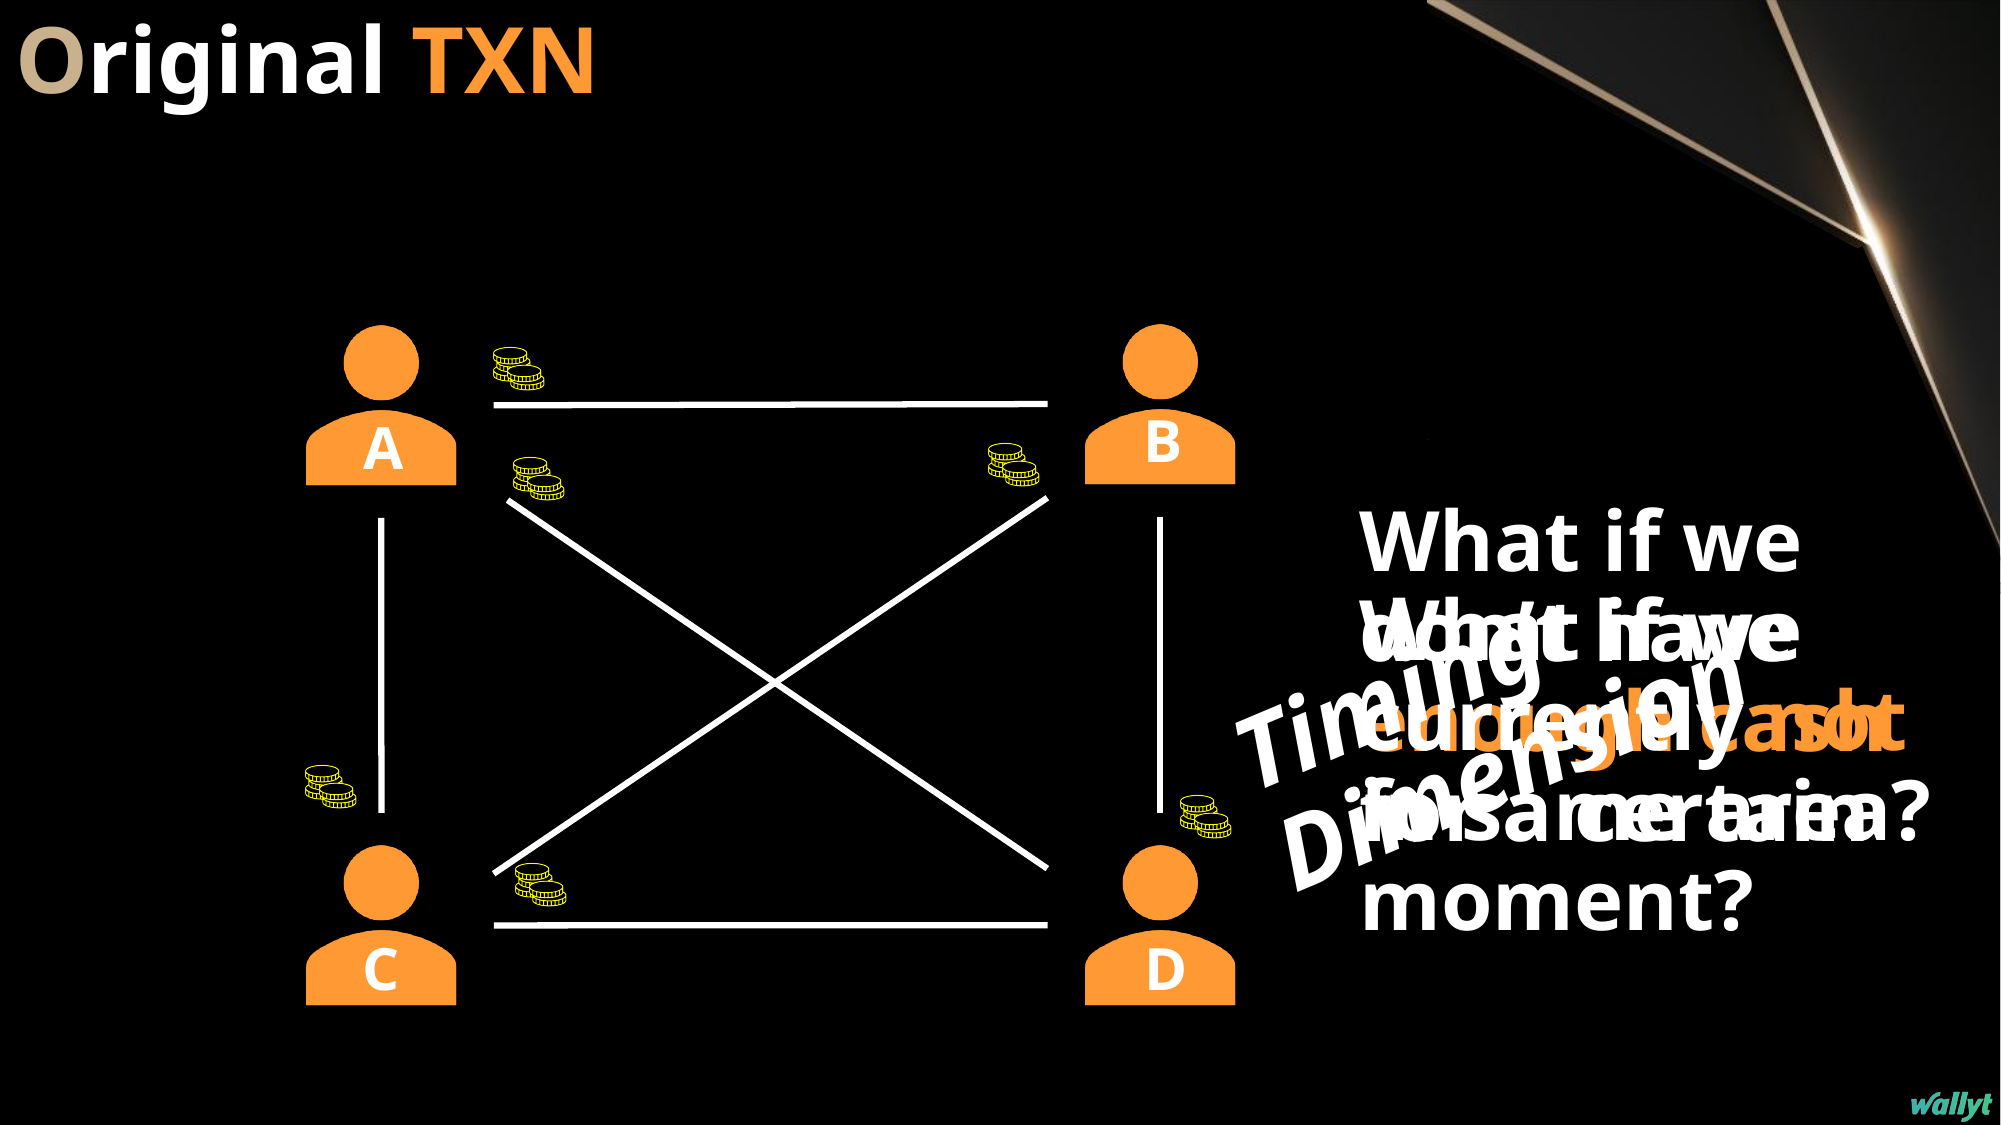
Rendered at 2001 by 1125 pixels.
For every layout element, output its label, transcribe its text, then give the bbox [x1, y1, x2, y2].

picture [1427, 0, 2001, 554]
picture [1047, 291, 1273, 517]
picture [268, 756, 494, 1038]
picture [982, 434, 1043, 495]
picture [1047, 786, 1273, 1038]
text_box What if we don’t have enough cash for a certain moment? [1344, 874, 1981, 964]
picture [509, 854, 570, 915]
text_box Timing Dimension [1273, 527, 1997, 933]
text_box What if we currently not in same area? [1344, 472, 1981, 782]
text_box What if we currently not in same area? [1438, 645, 1981, 874]
picture [507, 448, 568, 509]
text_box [493, 497, 1048, 874]
text_box Original TXN [0, 9, 633, 129]
picture [268, 292, 548, 518]
picture [1907, 1087, 2000, 1125]
